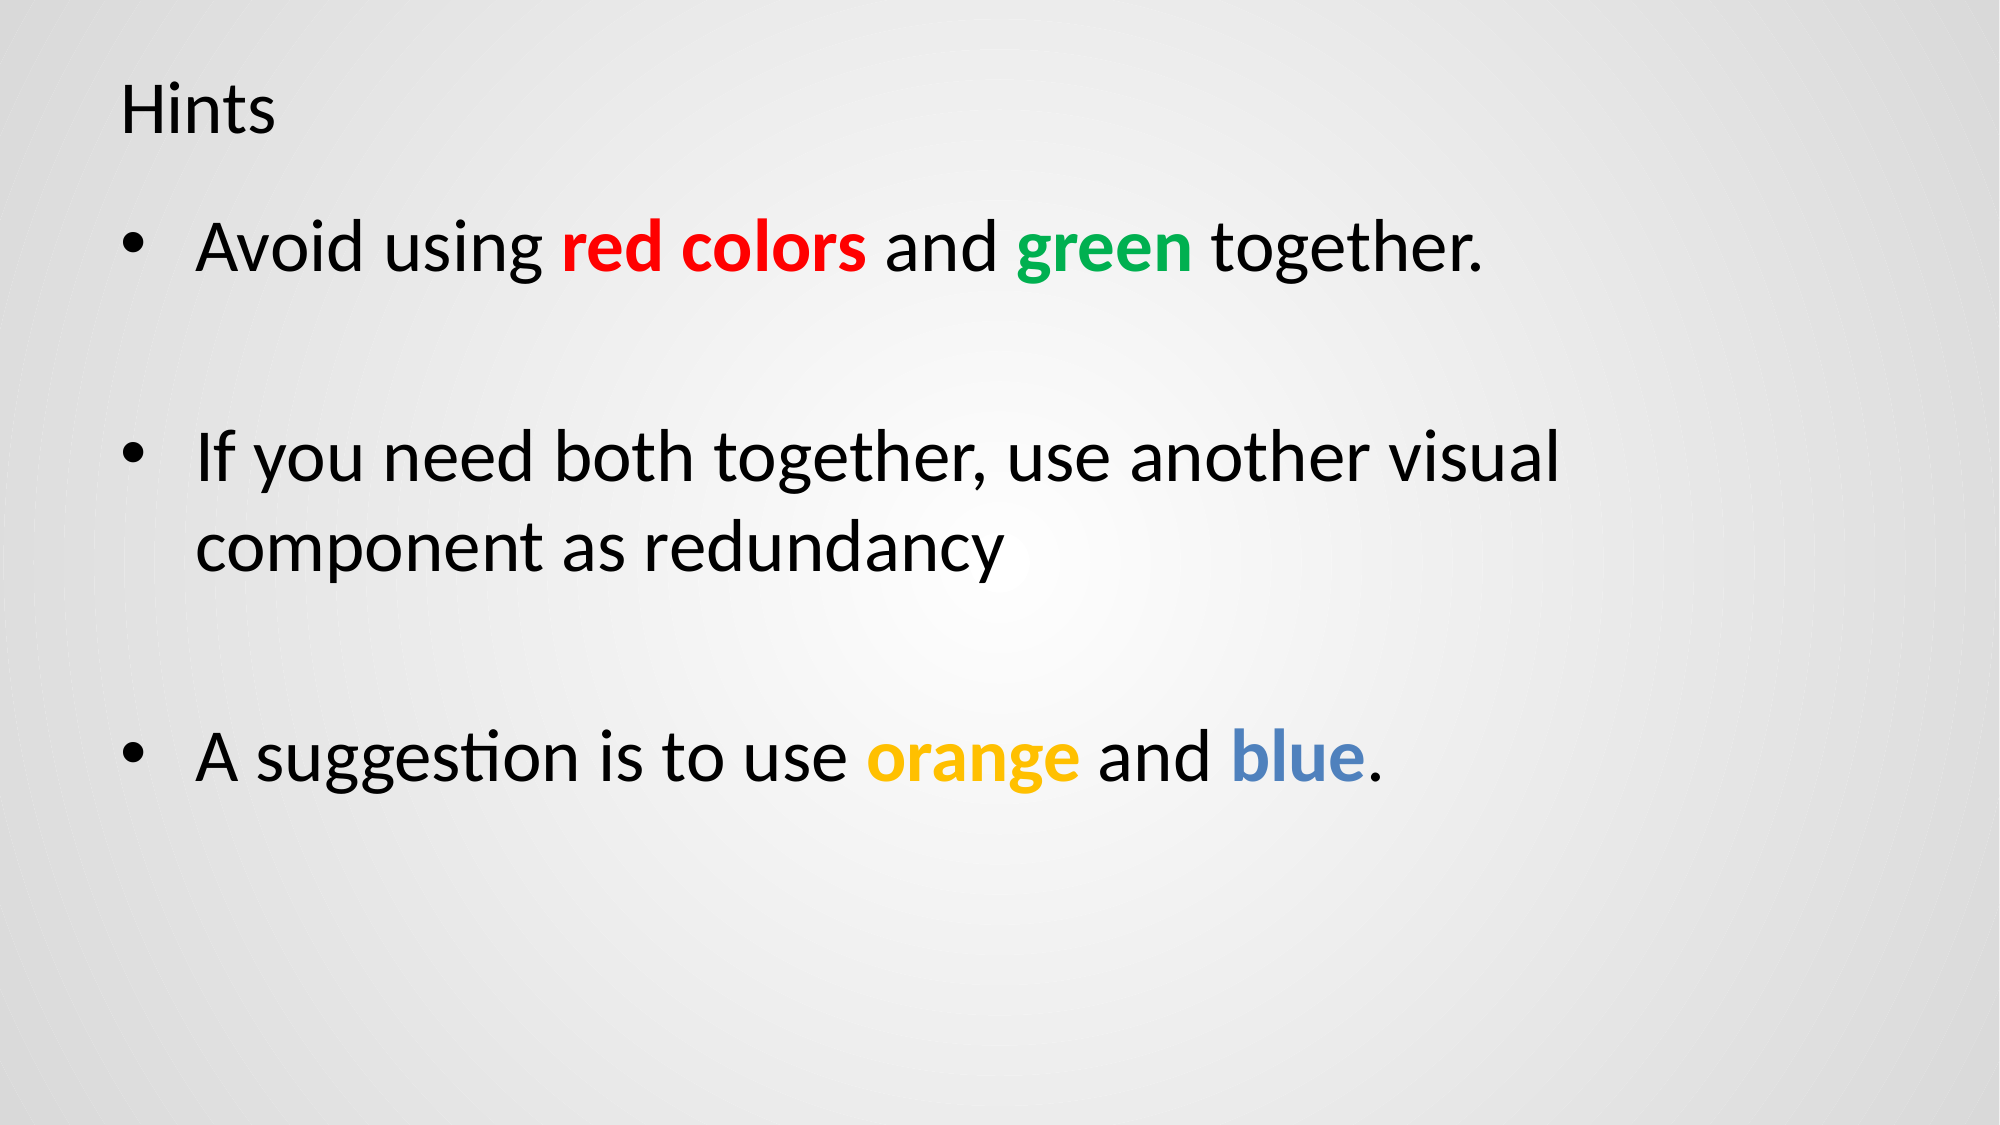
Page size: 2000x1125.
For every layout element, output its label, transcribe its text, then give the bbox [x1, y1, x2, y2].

title Hints [99, 45, 1900, 162]
list Avoid using red colors and green together. If you need both together, use another visual component as redundancy A suggestion is to use orange and blue. [99, 186, 1900, 1005]
